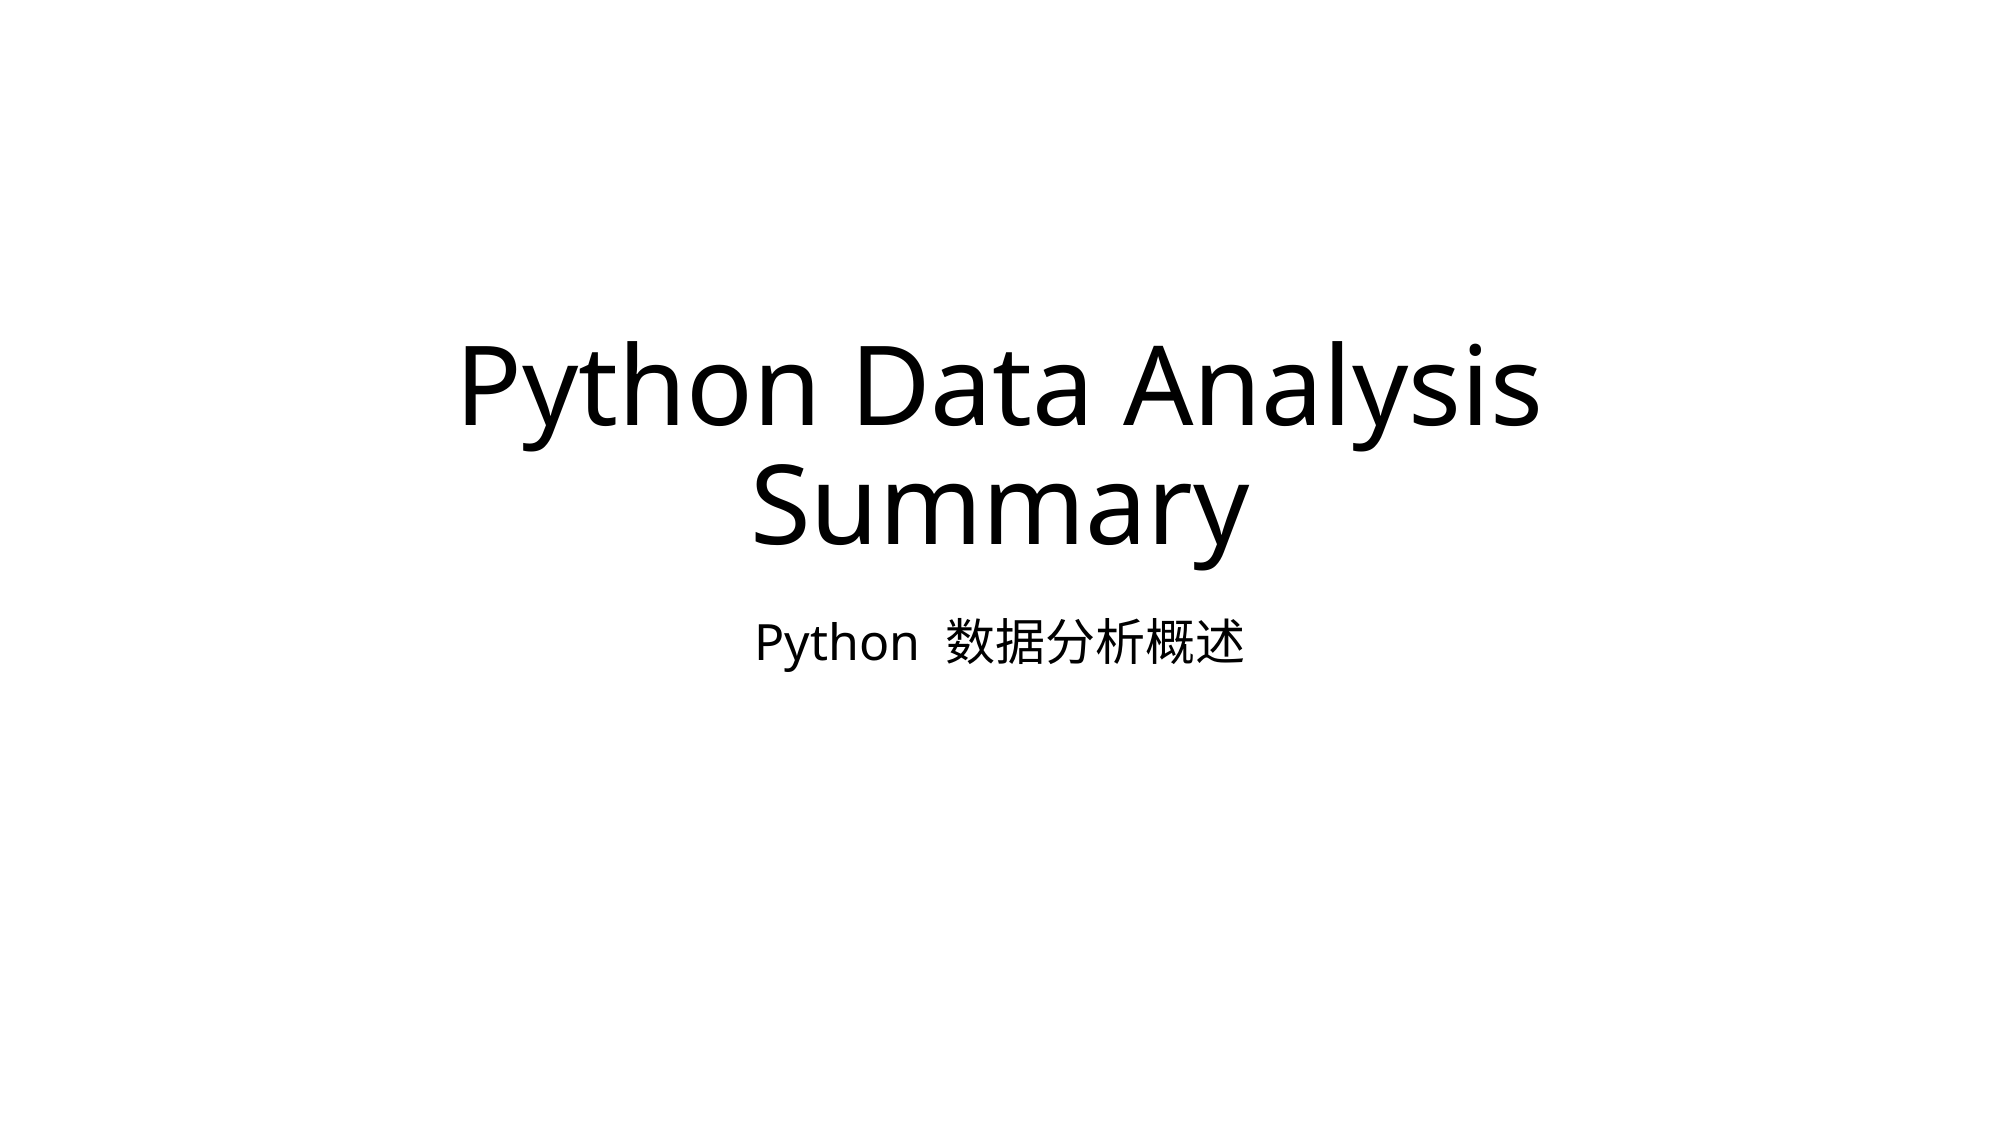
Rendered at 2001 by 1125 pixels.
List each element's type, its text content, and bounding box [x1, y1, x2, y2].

subtitle Python 数据分析概述 [249, 590, 1750, 863]
title Python Data Analysis Summary [249, 184, 1750, 576]
